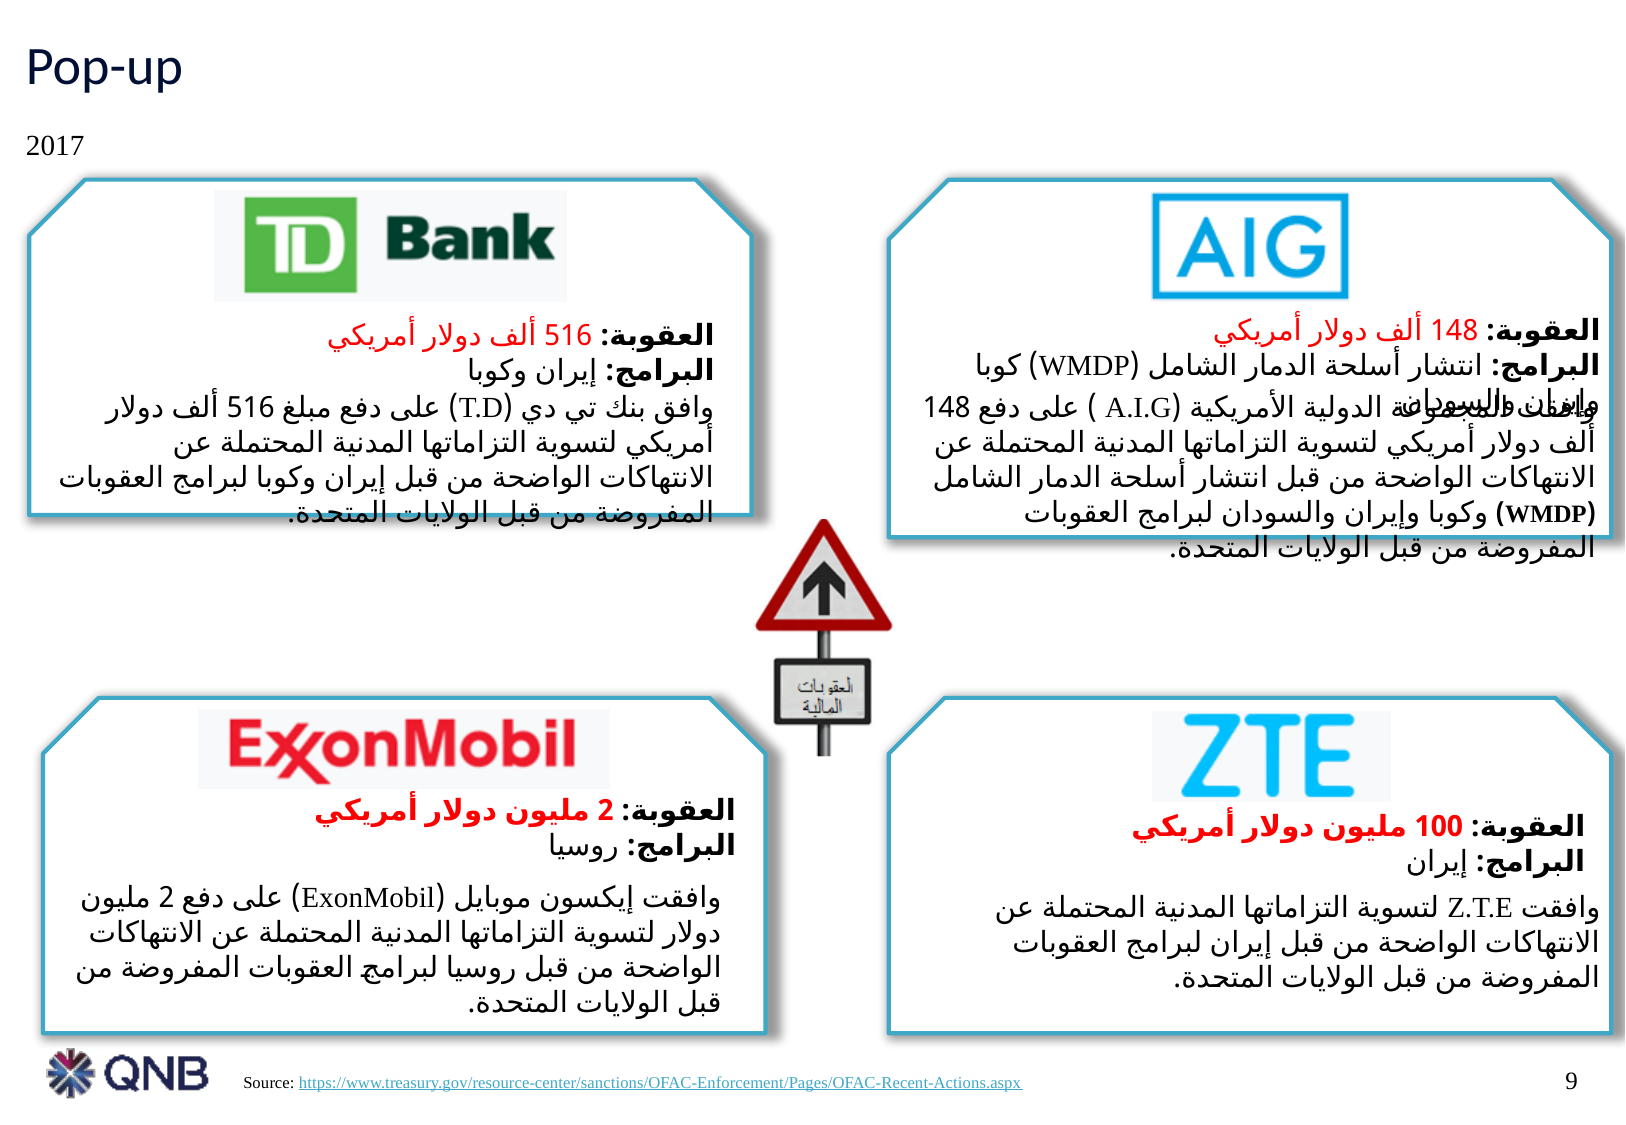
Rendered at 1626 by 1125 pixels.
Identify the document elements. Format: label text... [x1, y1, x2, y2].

picture [1150, 190, 1350, 302]
text_box وافقت إيكسون موبايل (ExonMobil) على دفع 2 مليون دولار لتسوية التزاماتها المدنية المحتملة عن الانتهاكات الواضحة من قبل روسيا لبرامج العقوبات المفروضة من قبل الولايات المتحدة. [49, 871, 737, 1026]
picture [197, 708, 611, 790]
picture [213, 190, 567, 303]
text_box [886, 177, 1614, 519]
text_box [886, 695, 1614, 1036]
text_box Pop-up [11, 30, 1542, 94]
picture [1152, 710, 1391, 802]
text_box العقوبة: 148 ألف دولار أمريكي البرامج: انتشار أسلحة الدمار الشامل (WMDP) كوبا وإيران والسودان. [888, 304, 1616, 424]
text_box وافق بنك تي دي (T.D) على دفع مبلغ 516 ألف دولار أمريكي لتسوية التزاماتها المدنية المحتملة عن الانتهاكات الواضحة من قبل إيران وكوبا لبرامج العقوبات المفروضة من قبل الولايات المتحدة. [42, 381, 730, 536]
text_box [40, 695, 768, 1036]
text_box وافقت المجموعة الدولية الأمريكية (A.I.G ) على دفع 148 ألف دولار أمريكي لتسوية التزاماتها المدنية المحتملة عن الانتهاكات الواضحة من قبل انتشار أسلحة الدمار الشامل (WMDP) وكوبا وإيران والسودان لبرامج العقوبات المفروضة من قبل الولايات المتحدة. [901, 380, 1612, 571]
slide_number 9 [1505, 1048, 1578, 1095]
picture [45, 1047, 210, 1100]
text_box وافقت Z.T.E لتسوية التزاماتها المدنية المحتملة عن الانتهاكات الواضحة من قبل إيران لبرامج العقوبات المفروضة من قبل الولايات المتحدة. [905, 880, 1616, 1036]
text_box [27, 177, 754, 518]
text_box العقوبة: 100 مليون دولار أمريكي البرامج: إيران [902, 800, 1600, 885]
text_box العقوبة: 516 ألف دولار أمريكي البرامج: إيران وكوبا [230, 309, 730, 381]
text_box 2017 [11, 118, 343, 169]
picture [751, 519, 902, 763]
text_box Source: https://www.treasury.gov/resource-center/sanctions/OFAC-Enforcement/Pages/OFAC-Recent-Actions.aspx [243, 1071, 1517, 1092]
text_box العقوبة: 2 مليون دولار أمريكي البرامج: روسيا [50, 784, 751, 869]
